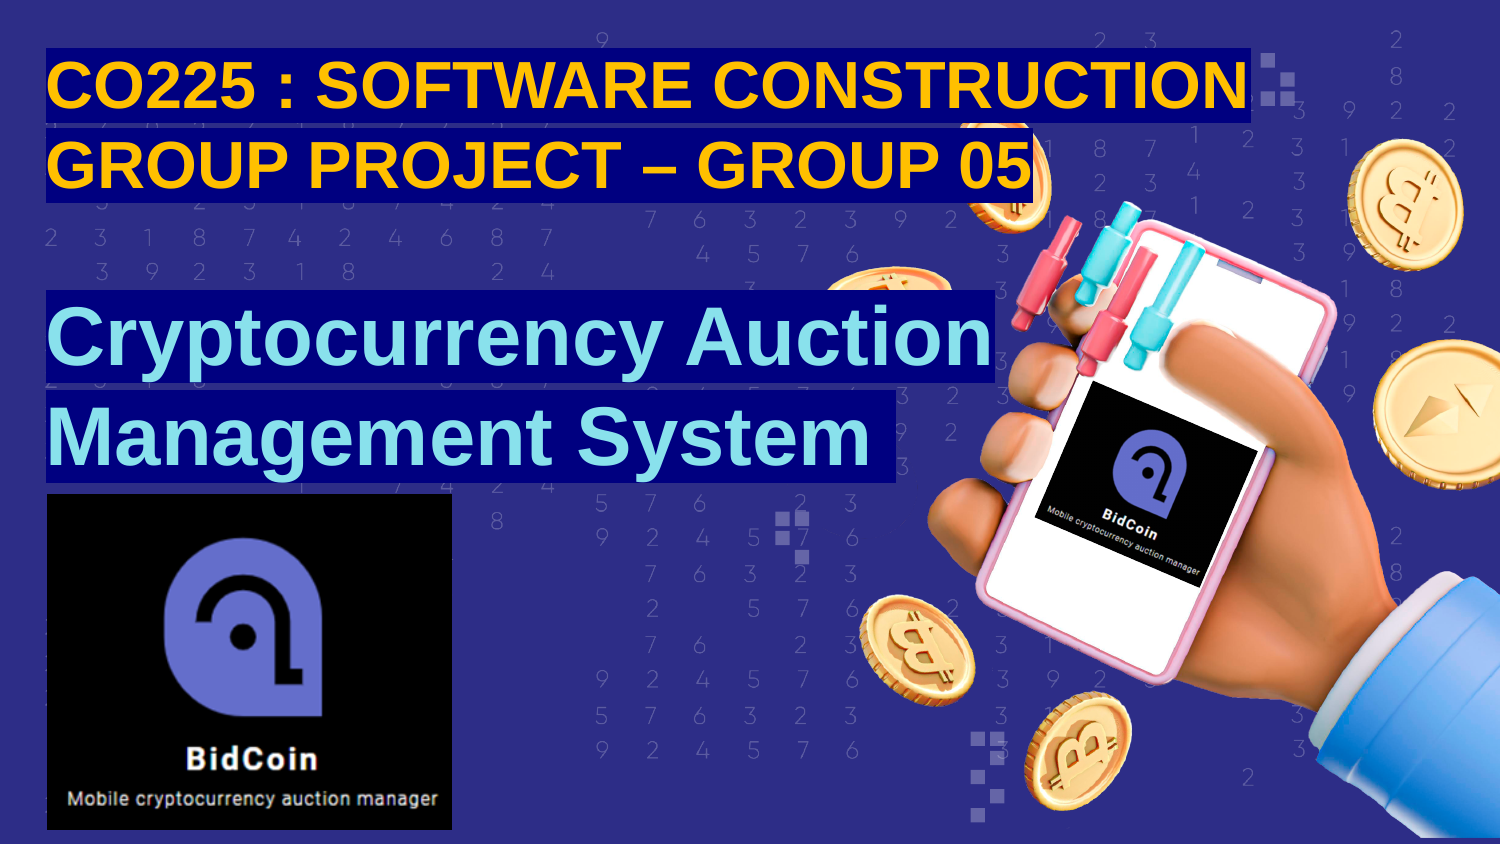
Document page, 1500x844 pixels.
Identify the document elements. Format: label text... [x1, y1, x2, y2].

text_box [775, 511, 810, 565]
picture [45, 30, 1455, 34]
picture [45, 74, 1500, 842]
text_box CO225 : SOFTWARE CONSTRUCTION GROUP PROJECT – GROUP 05 Cryptocurrency Auction Management System [30, 34, 1470, 490]
